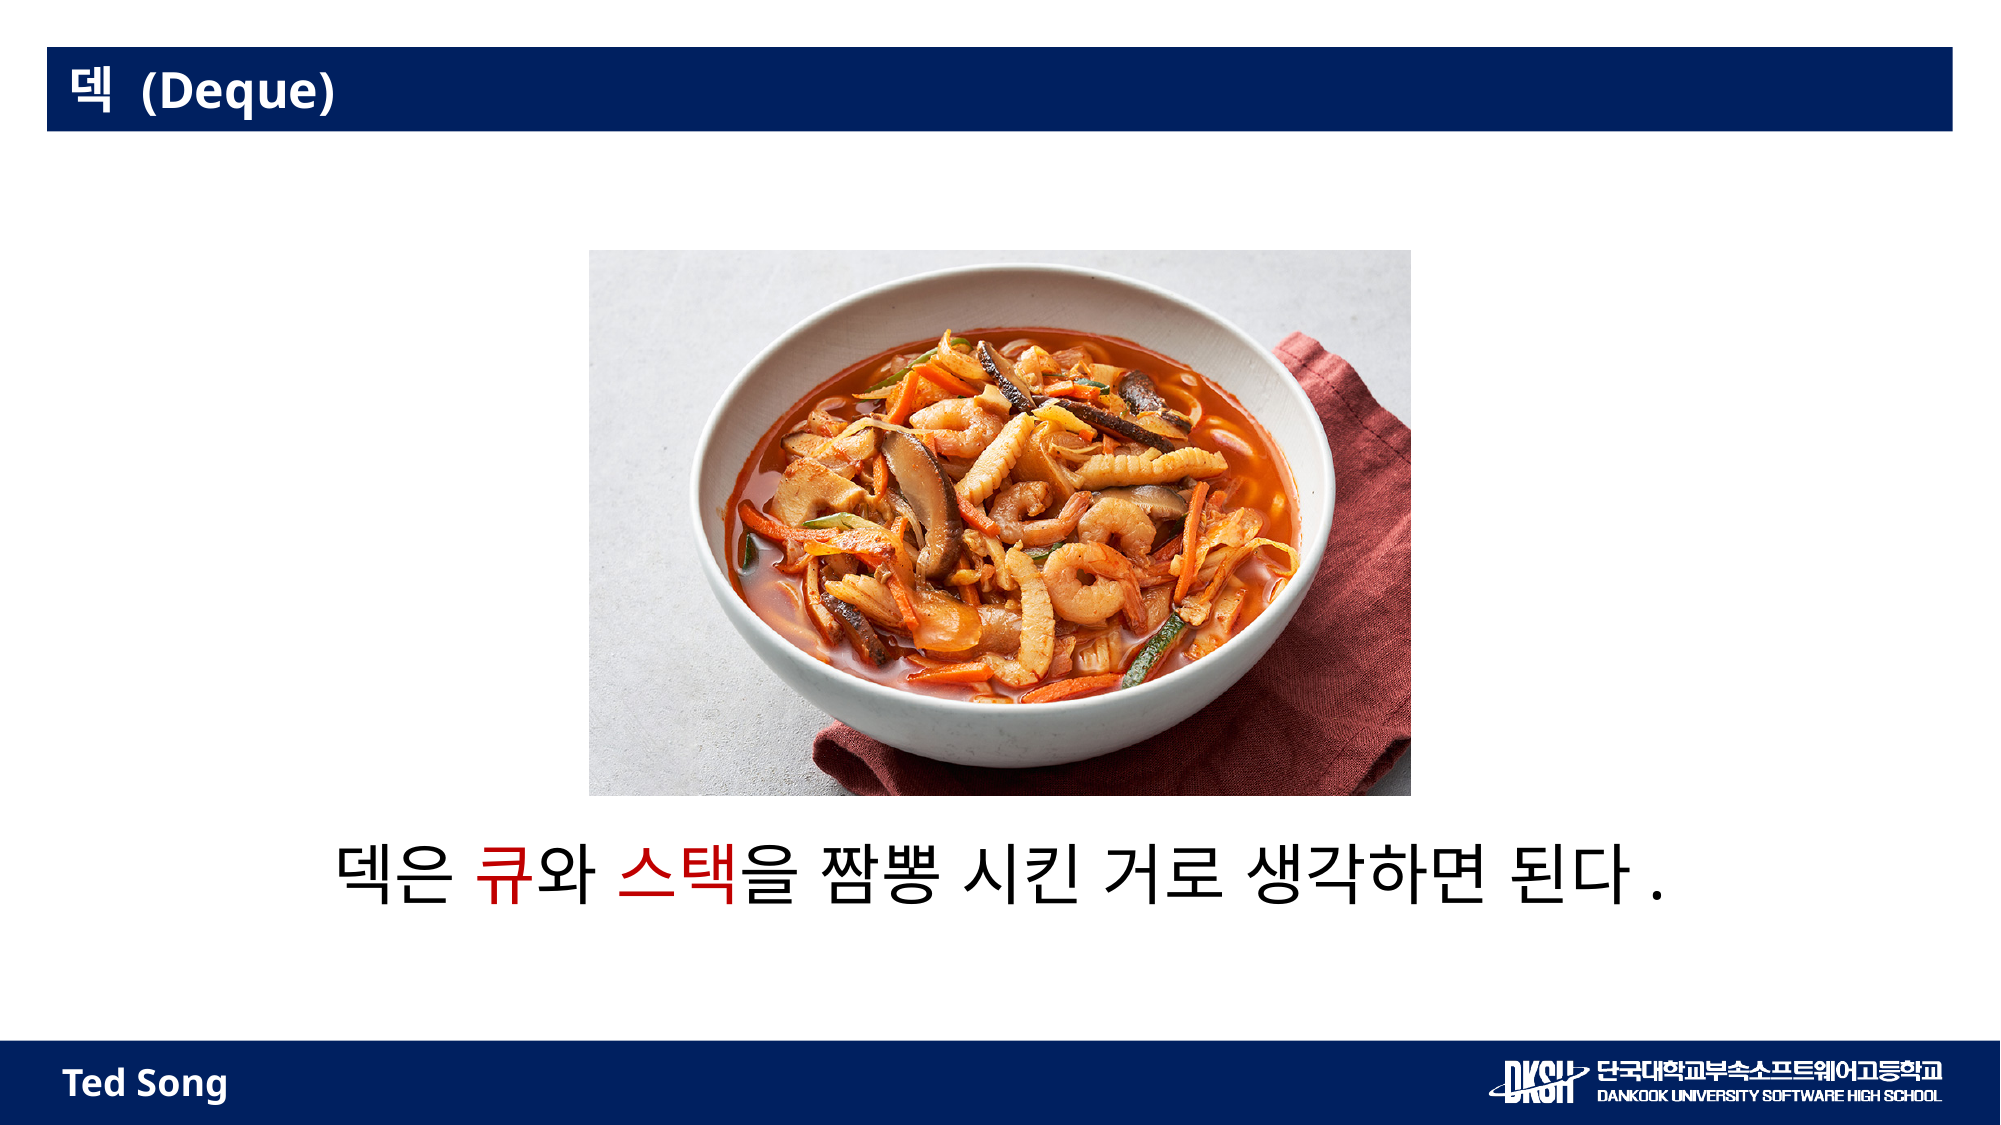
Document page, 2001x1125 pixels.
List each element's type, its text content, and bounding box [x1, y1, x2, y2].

text_box 덱 (Deque) [54, 51, 351, 127]
text_box [46, 46, 1954, 132]
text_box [371, 250, 1629, 922]
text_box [0, 1040, 2000, 1125]
